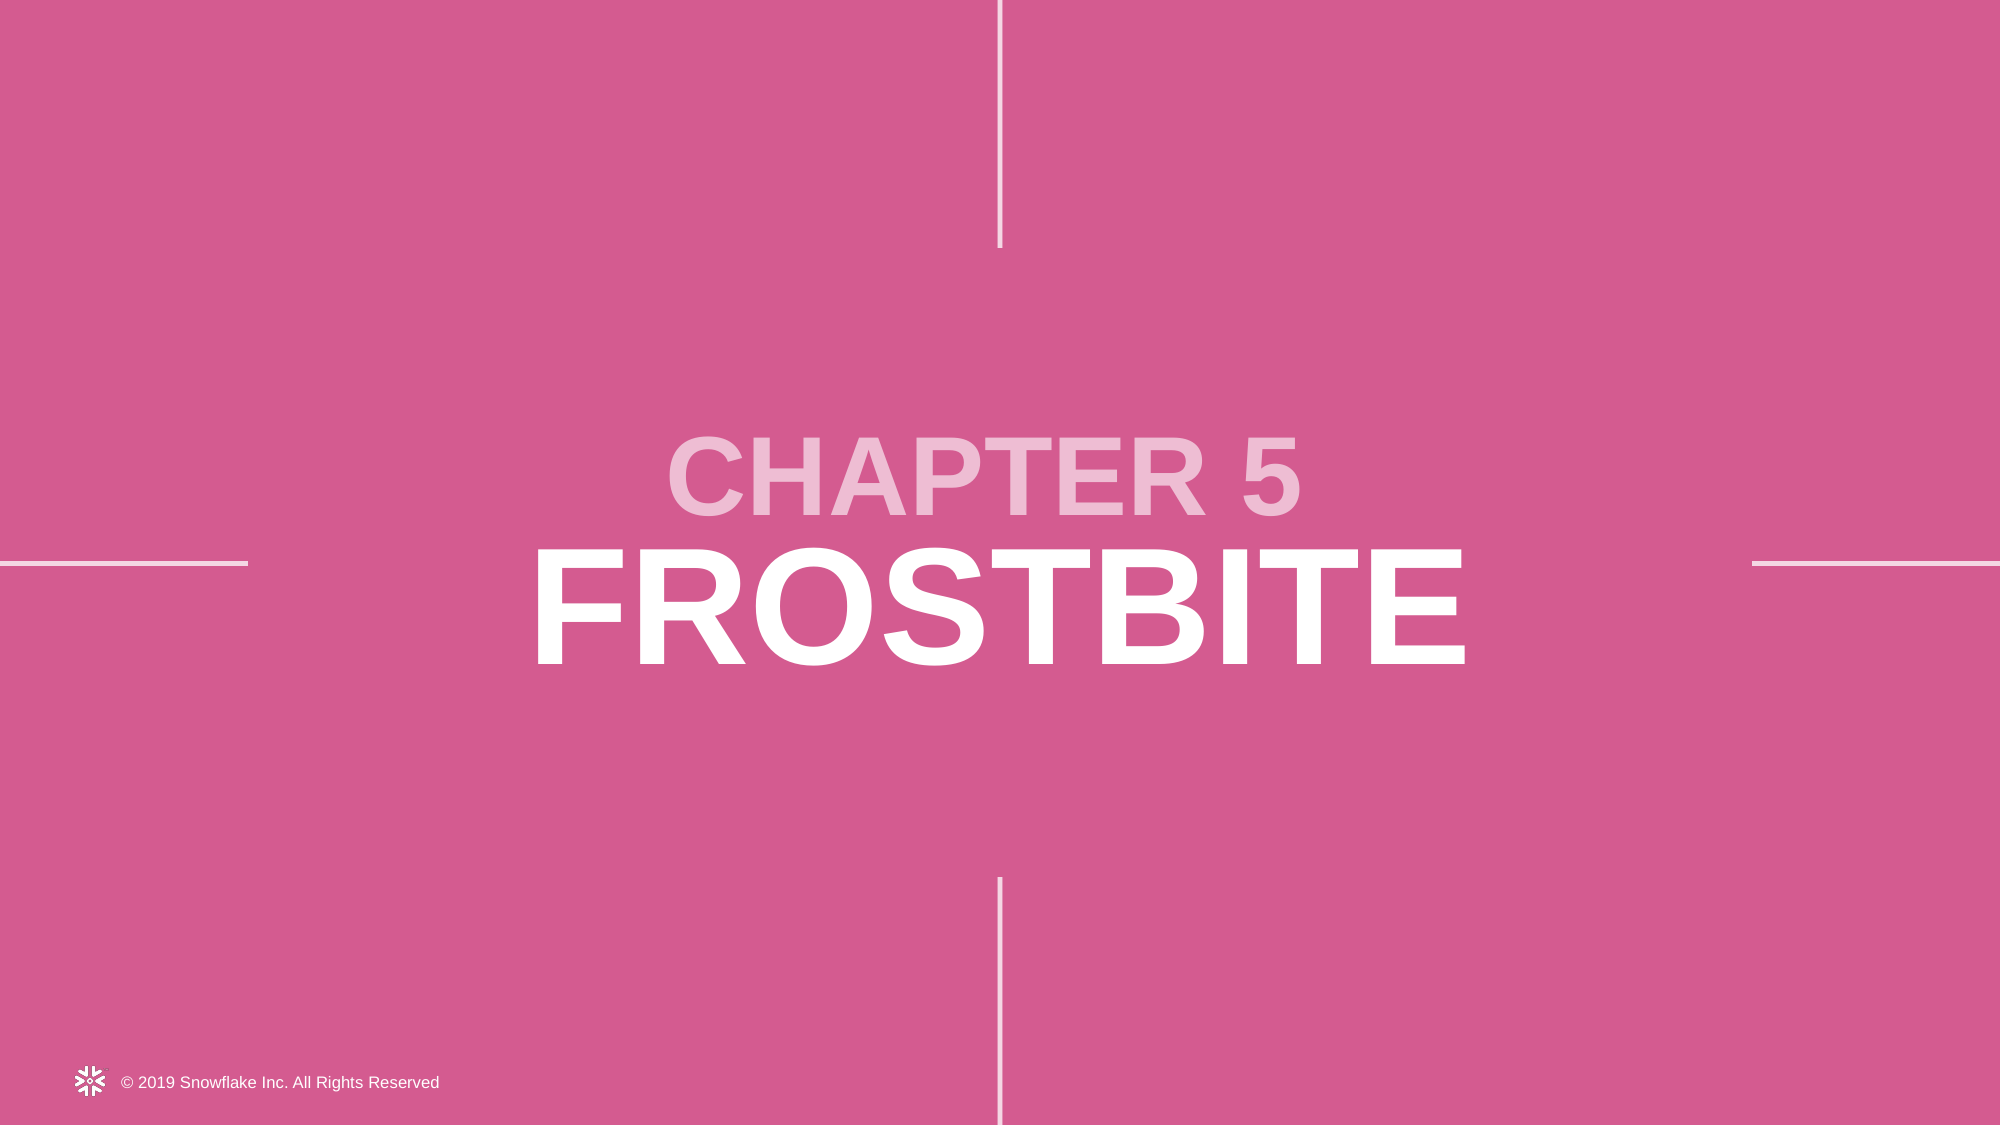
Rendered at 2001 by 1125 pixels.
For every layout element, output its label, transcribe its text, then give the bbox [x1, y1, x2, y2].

list CHAPTER 5 FROSTBITE [287, 265, 1713, 860]
picture [73, 1064, 110, 1098]
